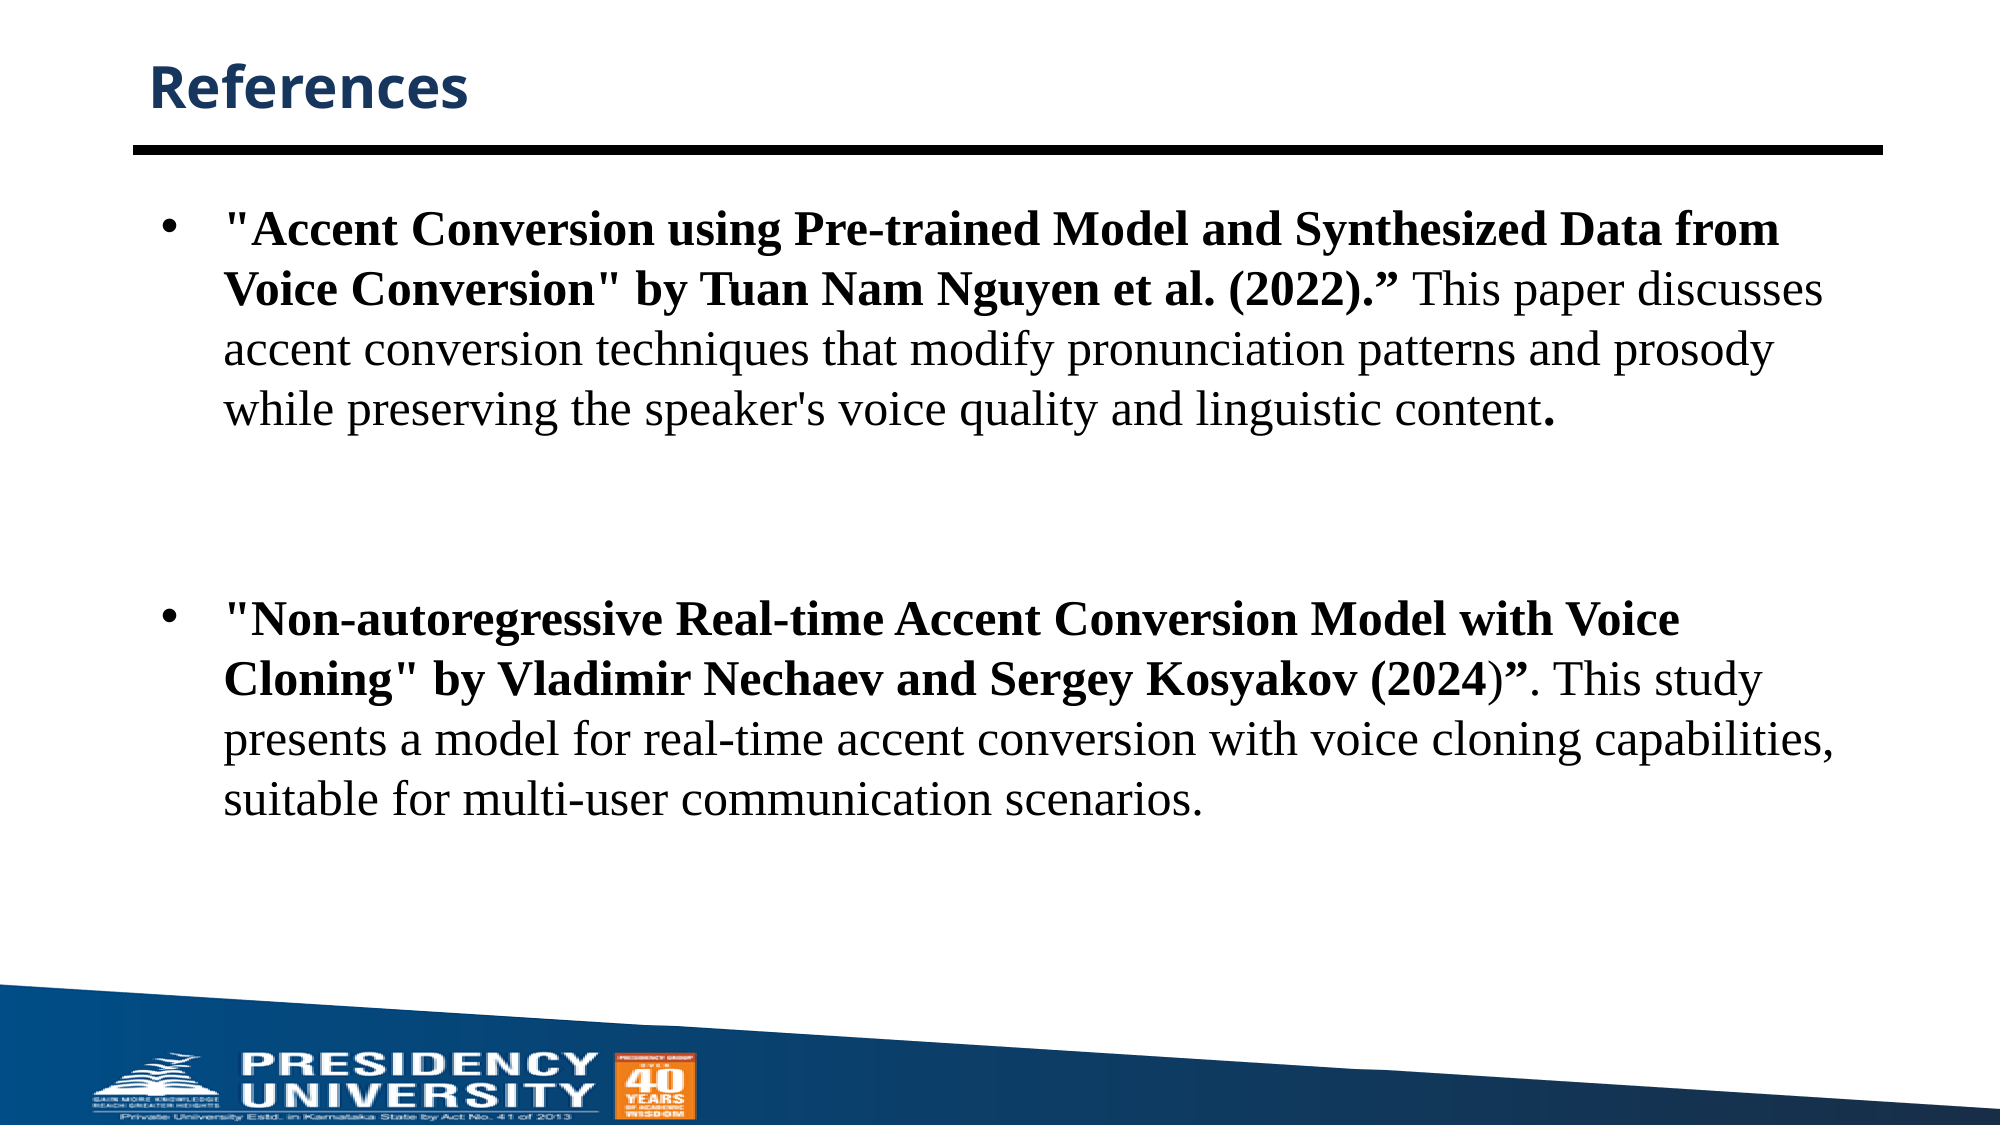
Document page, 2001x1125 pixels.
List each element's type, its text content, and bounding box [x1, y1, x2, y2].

title References [133, 45, 1884, 125]
list "Accent Conversion using Pre-trained Model and Synthesized Data from Voice Conversion" by Tuan Nam Nguyen et al. (2022).” This paper discusses accent conversion techniques that modify pronunciation patterns and prosody while preserving the speaker's voice quality and linguistic content. "Non-autoregressive Real-time Accent Conversion Model with Voice Cloning" by Vladimir Nechaev and Sergey Kosyakov (2024)”. This study presents a model for real-time accent conversion with voice cloning capabilities, suitable for multi-user communication scenarios. [133, 187, 1884, 1000]
picture [0, 982, 2000, 1125]
